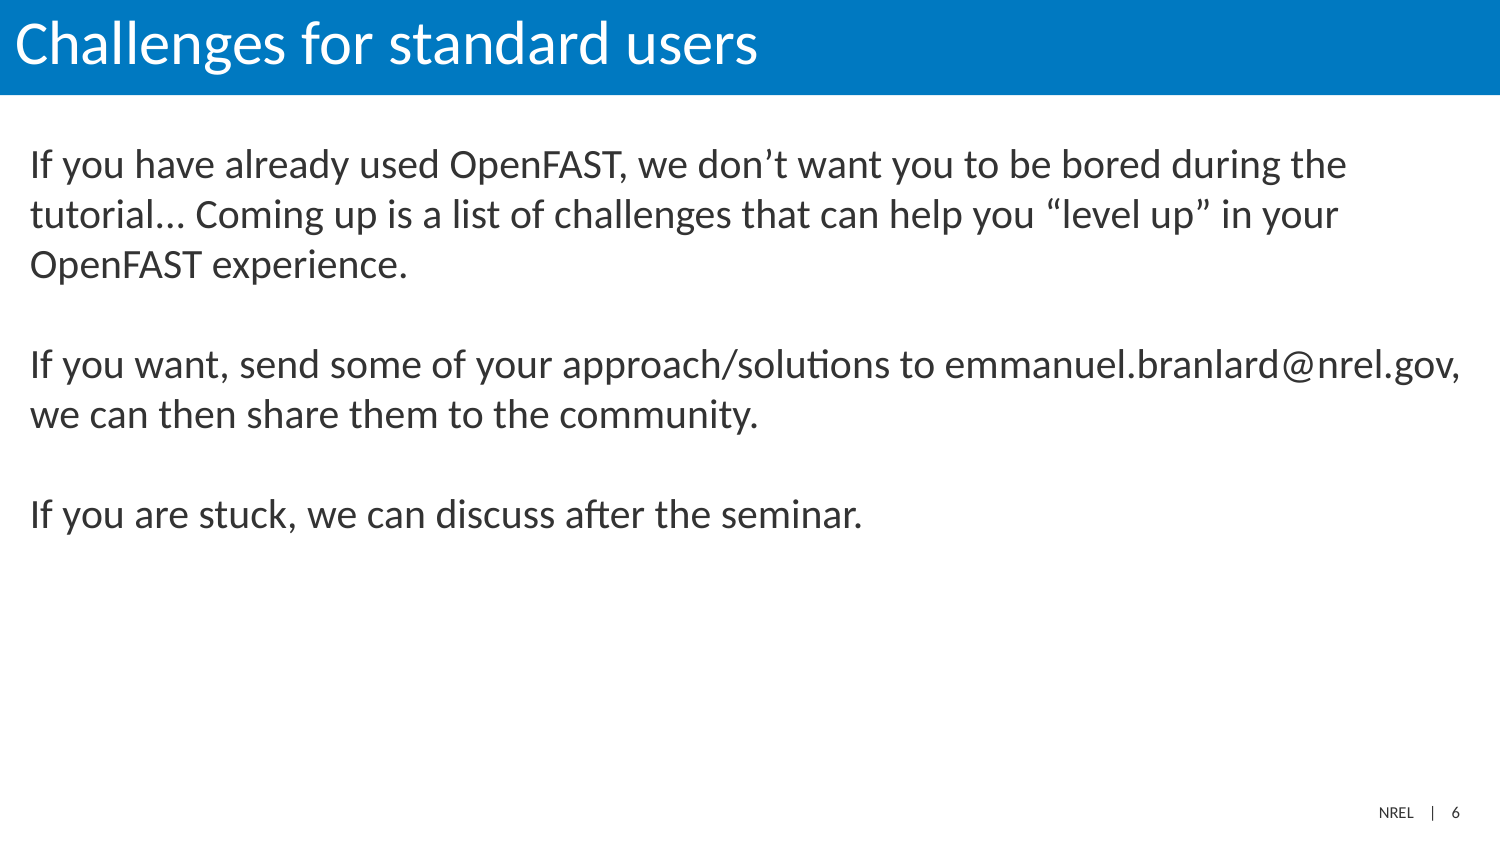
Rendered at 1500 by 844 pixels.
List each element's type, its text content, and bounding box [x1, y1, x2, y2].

text_box If you have already used OpenFAST, we don’t want you to be bored during the tutorial... Coming up is a list of challenges that can help you “level up” in your OpenFAST experience. If you want, send some of your approach/solutions to emmanuel.branlard@nrel.gov, we can then share them to the community. If you are stuck, we can discuss after the seminar. [15, 129, 1483, 595]
title Challenges for standard users [0, 0, 1500, 96]
